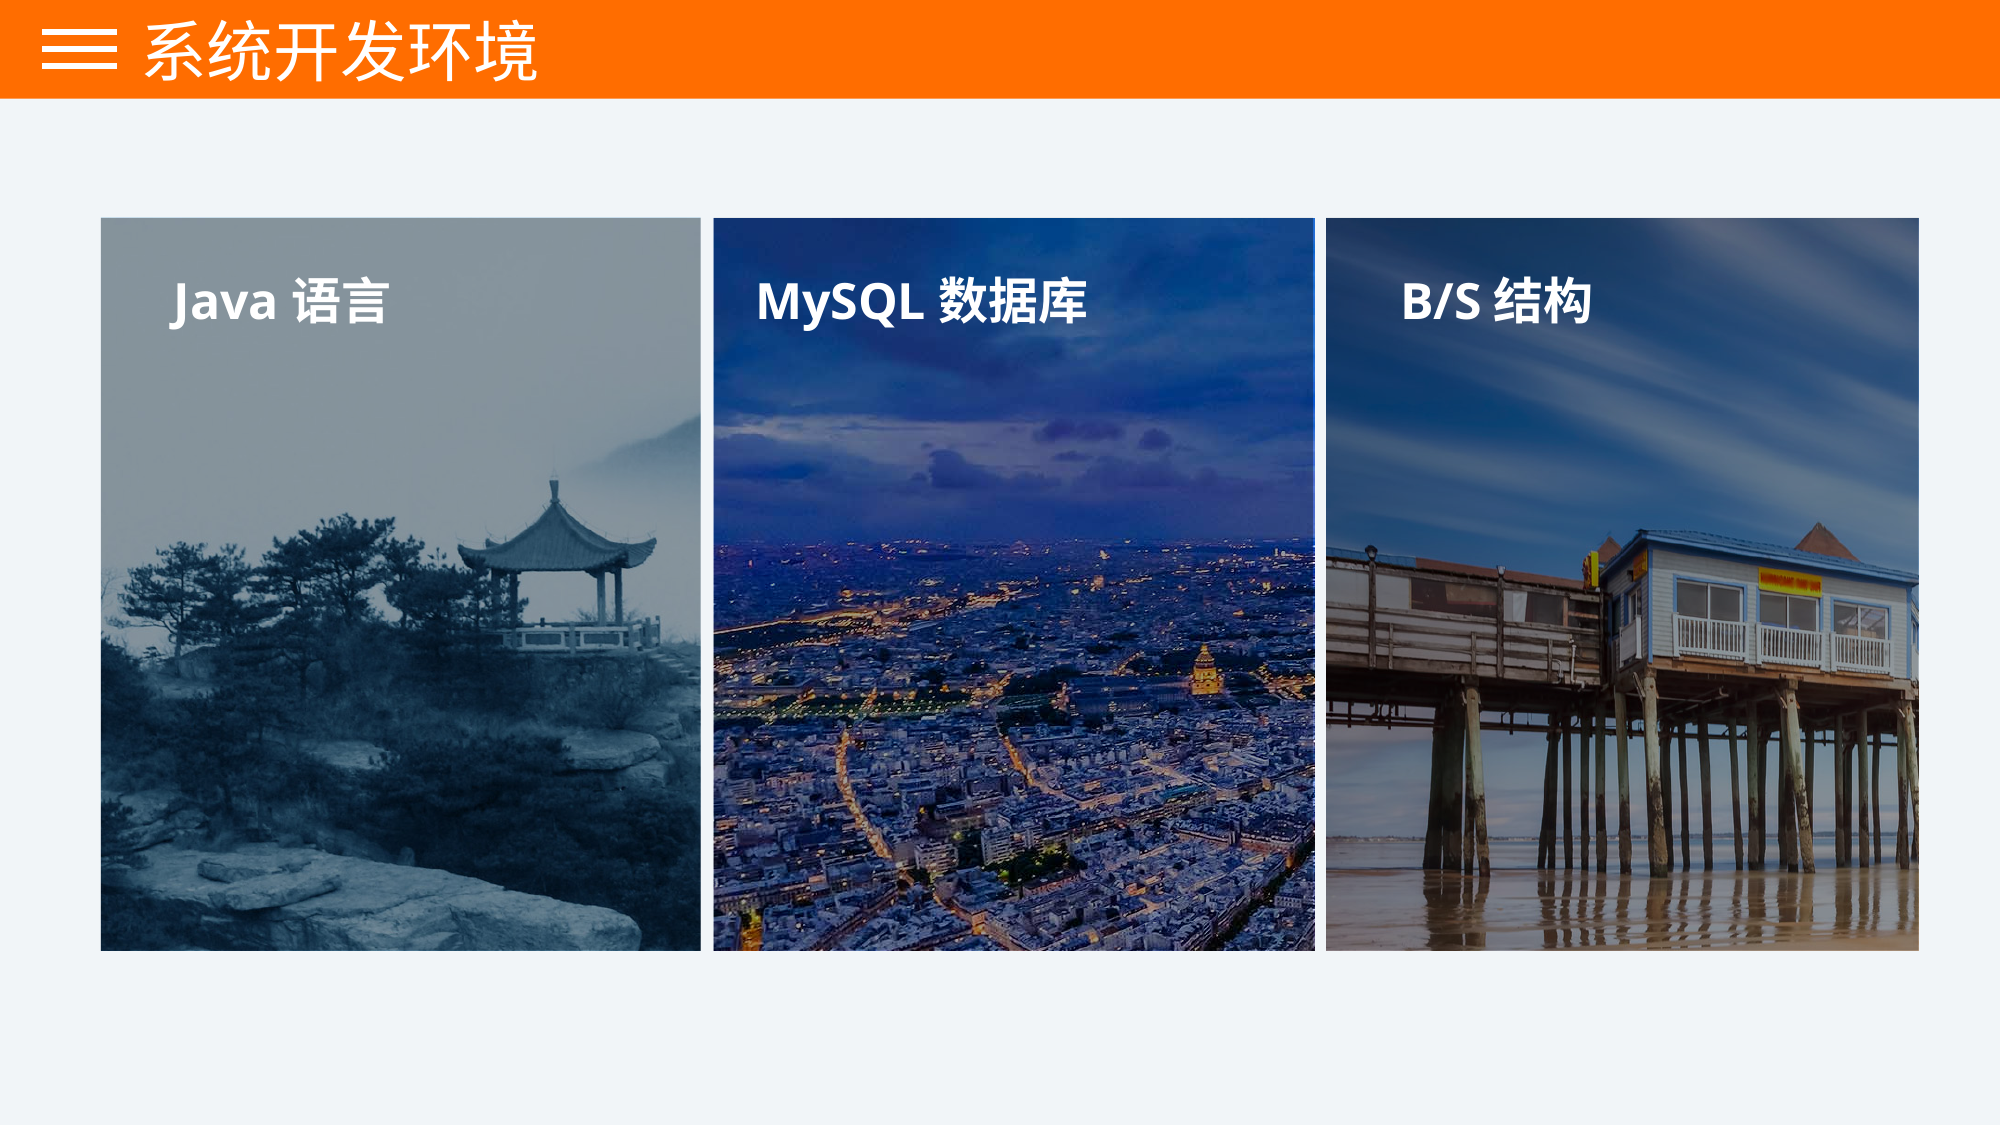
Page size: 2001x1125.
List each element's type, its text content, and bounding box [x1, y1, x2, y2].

picture [1326, 218, 1919, 951]
picture [100, 217, 701, 951]
text_box [0, 0, 2000, 100]
picture [713, 218, 1316, 951]
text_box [42, 32, 118, 67]
text_box 系统开发环境 [125, 2, 835, 98]
